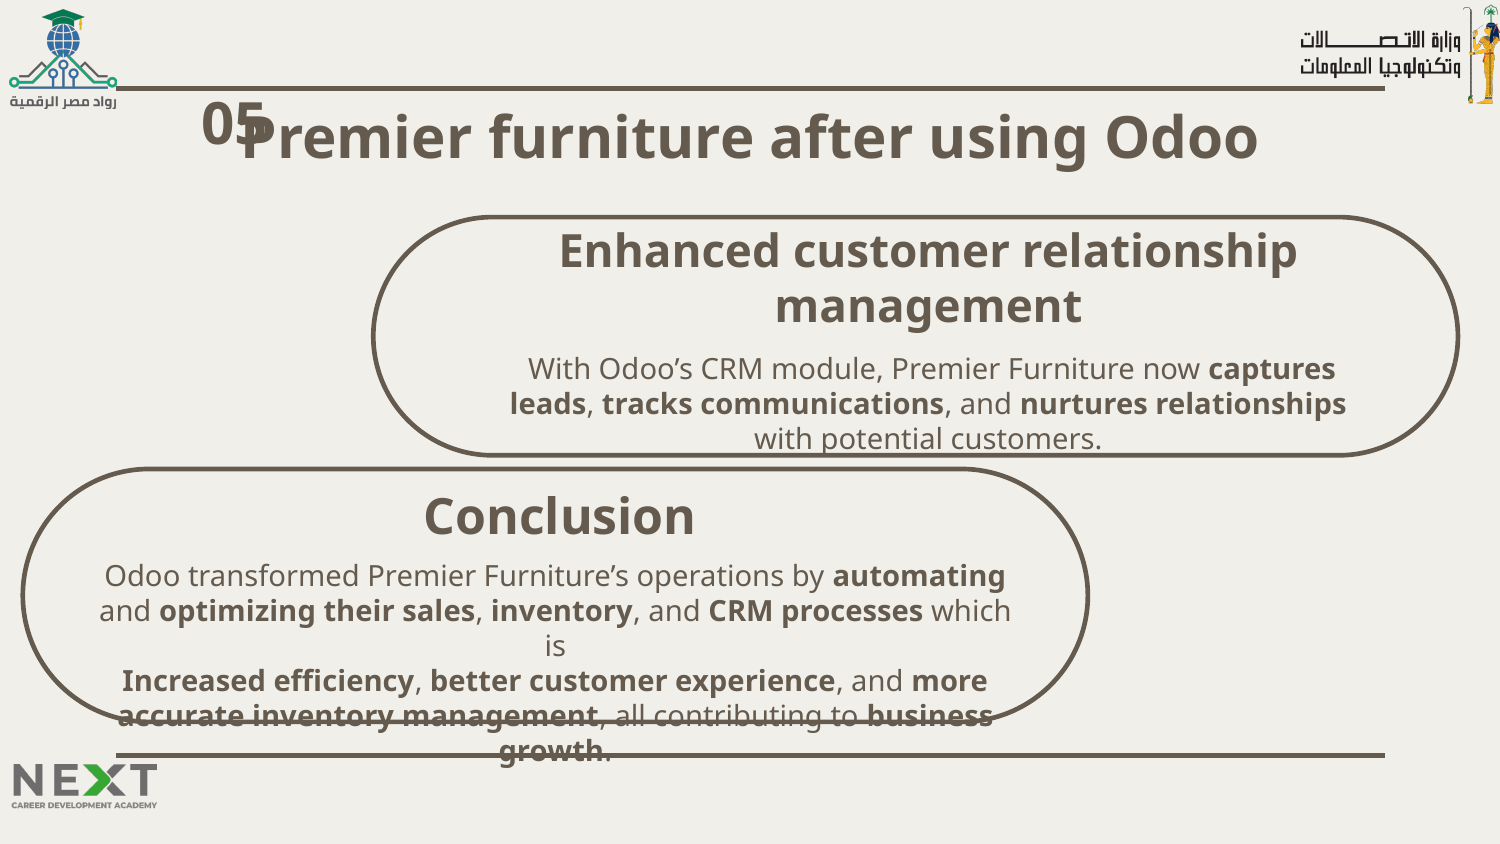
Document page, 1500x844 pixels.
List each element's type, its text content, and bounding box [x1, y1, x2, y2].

text_box [93, 709, 1017, 722]
title Enhanced customer relationship management [431, 221, 1426, 281]
picture [1301, 3, 1500, 104]
text_box [462, 217, 1370, 221]
title Premier furniture after using Odoo [118, 88, 1382, 183]
text_box 05 [186, 78, 297, 164]
subtitle With Odoo’s CRM module, Premier Furniture now captures leads, tracks communications, and nurtures relationships with potential customers. [468, 335, 1389, 462]
subtitle Odoo transformed Premier Furniture’s operations by automating and optimizing their sales, inventory, and CRM processes which is Increased efficiency, better customer experience, and more accurate inventory management, all contributing to business growth. [80, 542, 1031, 709]
picture [8, 9, 118, 109]
picture [8, 764, 157, 810]
title Conclusion [168, 484, 965, 542]
text_box [373, 234, 1458, 453]
text_box [22, 468, 1088, 702]
